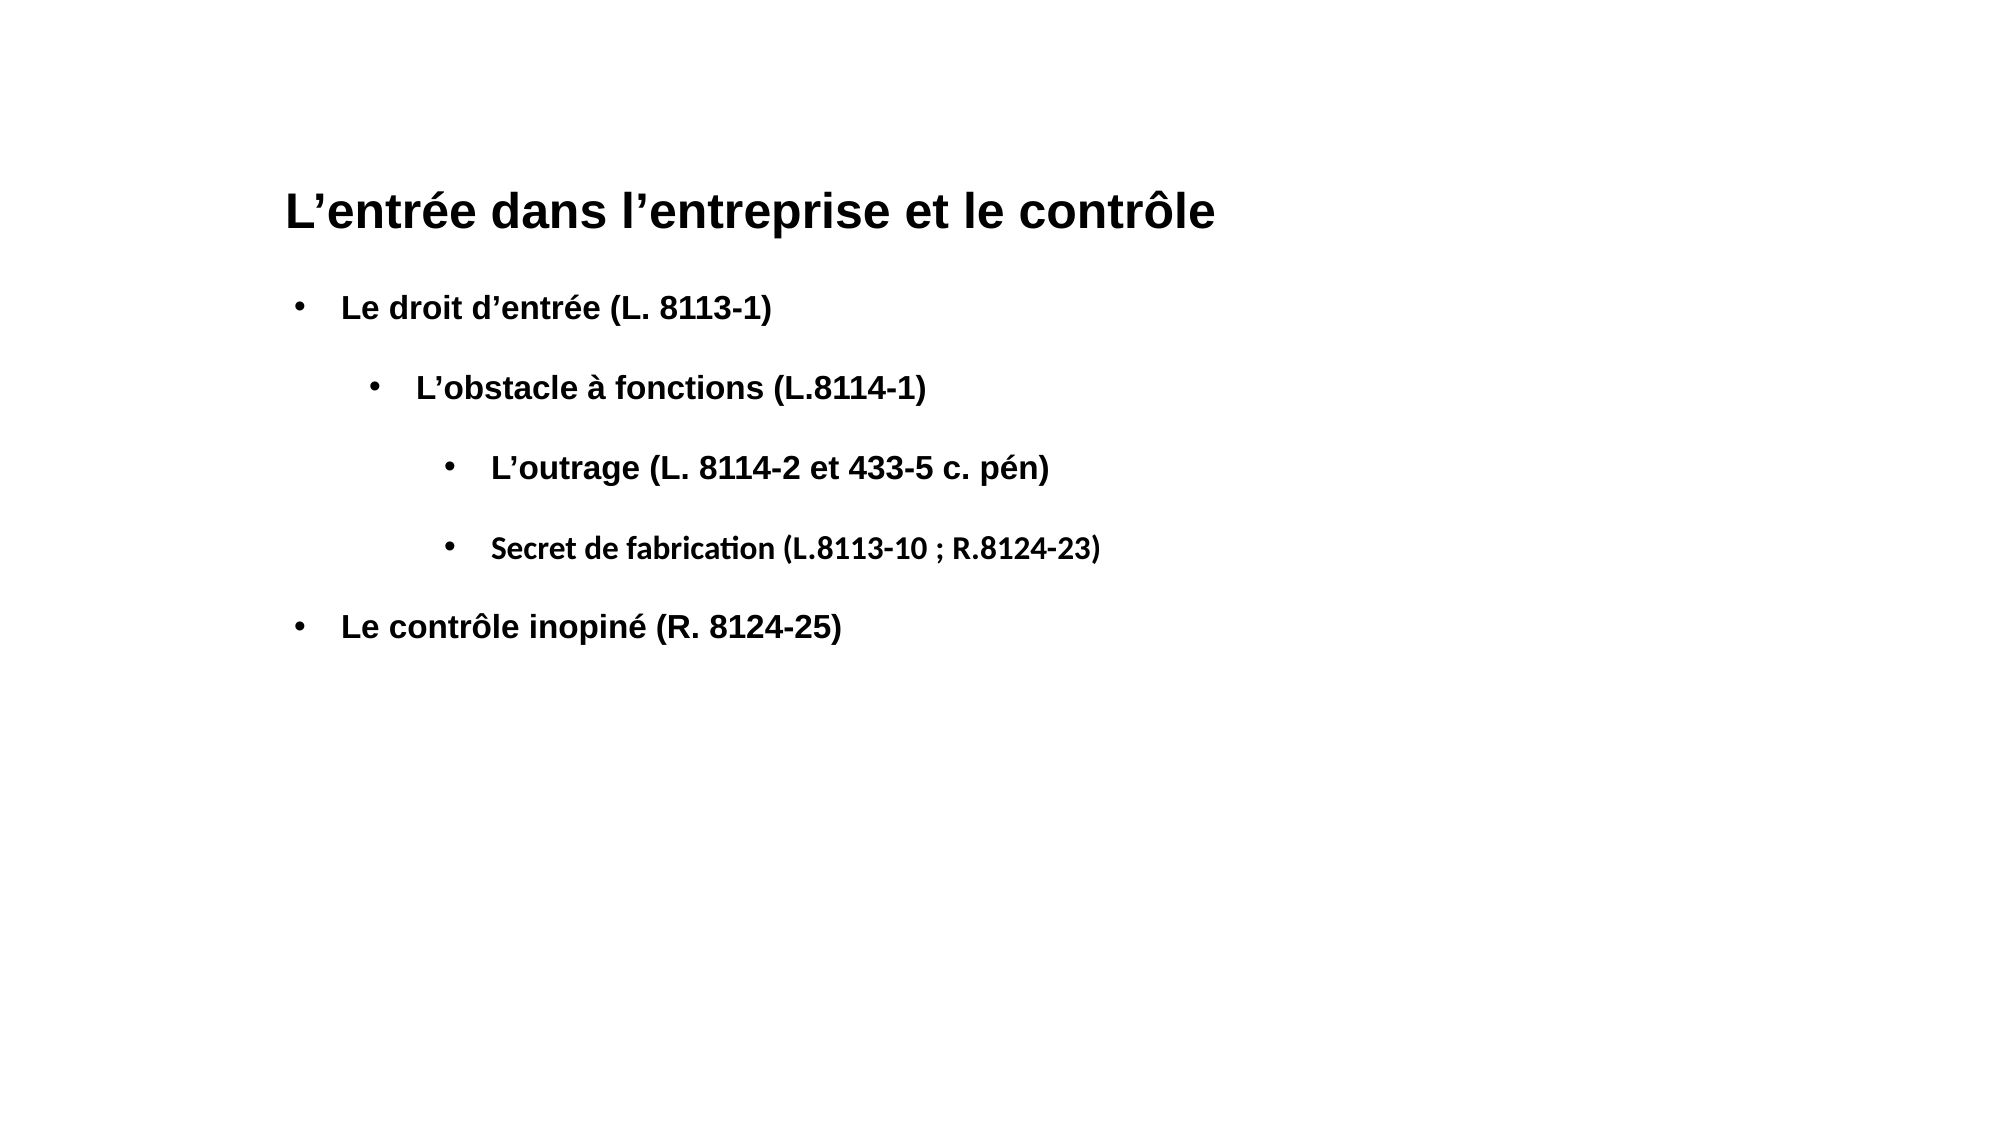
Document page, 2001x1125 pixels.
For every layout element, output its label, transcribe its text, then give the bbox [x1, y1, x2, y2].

text_box Le droit d’entrée (L. 8113-1) L’obstacle à fonctions (L.8114-1) L’outrage (L. 8114-2 et 433-5 c. pén) Secret de fabrication (L.8113-10 ; R.8124-23) Le contrôle inopiné (R. 8124-25) [279, 278, 1709, 721]
text_box L’entrée dans l’entreprise et le contrôle [270, 171, 1721, 247]
